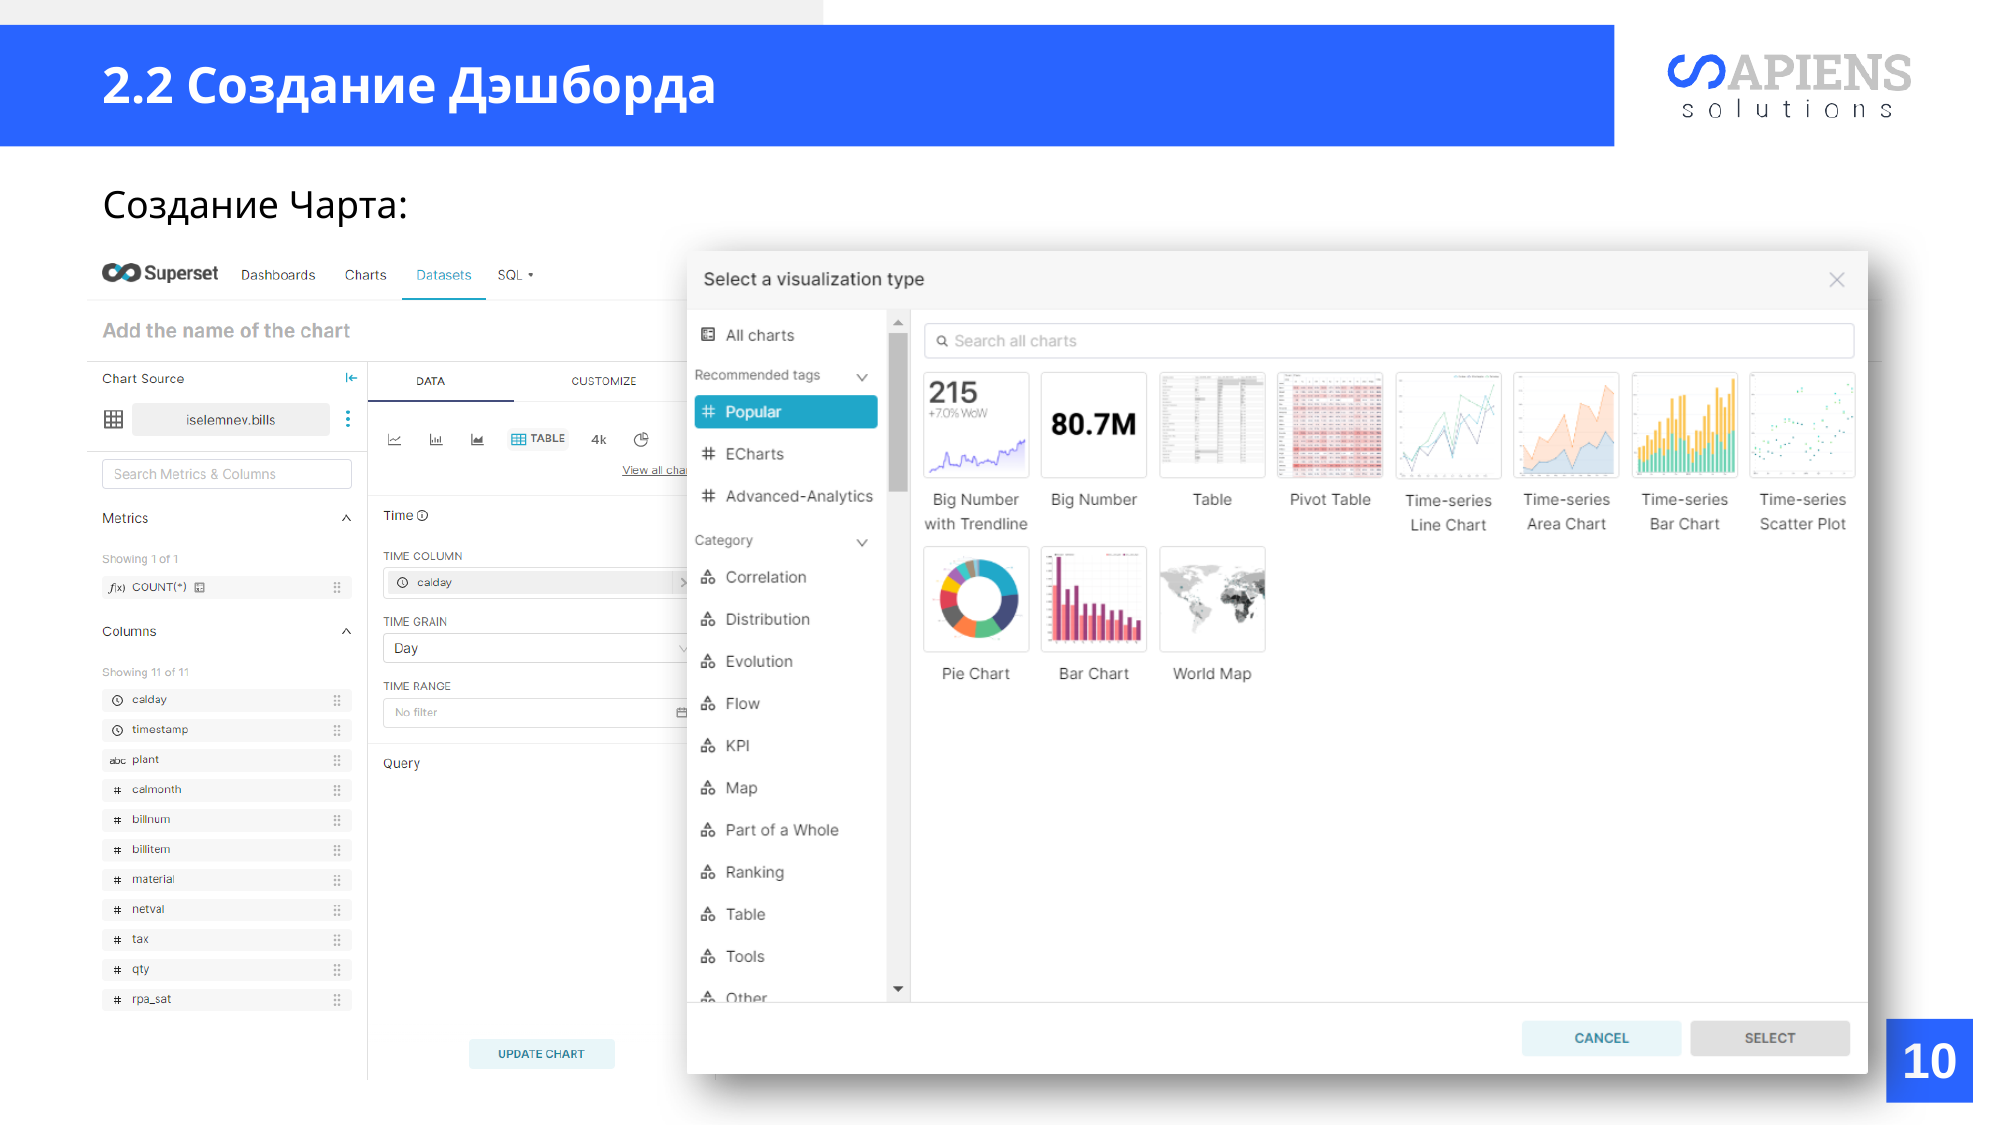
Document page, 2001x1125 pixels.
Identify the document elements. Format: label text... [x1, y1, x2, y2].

picture [1708, 103, 1721, 118]
text_box [1854, 103, 1864, 118]
text_box [1881, 103, 1891, 118]
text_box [0, 0, 1615, 147]
text_box [1757, 104, 1768, 118]
text_box 10 [1907, 1031, 1959, 1089]
picture [87, 250, 1882, 1080]
text_box Создание Чарта: [87, 173, 1088, 233]
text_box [1667, 53, 1911, 91]
picture [1825, 103, 1838, 118]
text_box [1783, 100, 1791, 118]
text_box [1898, 1018, 1973, 1103]
text_box [1682, 103, 1693, 118]
